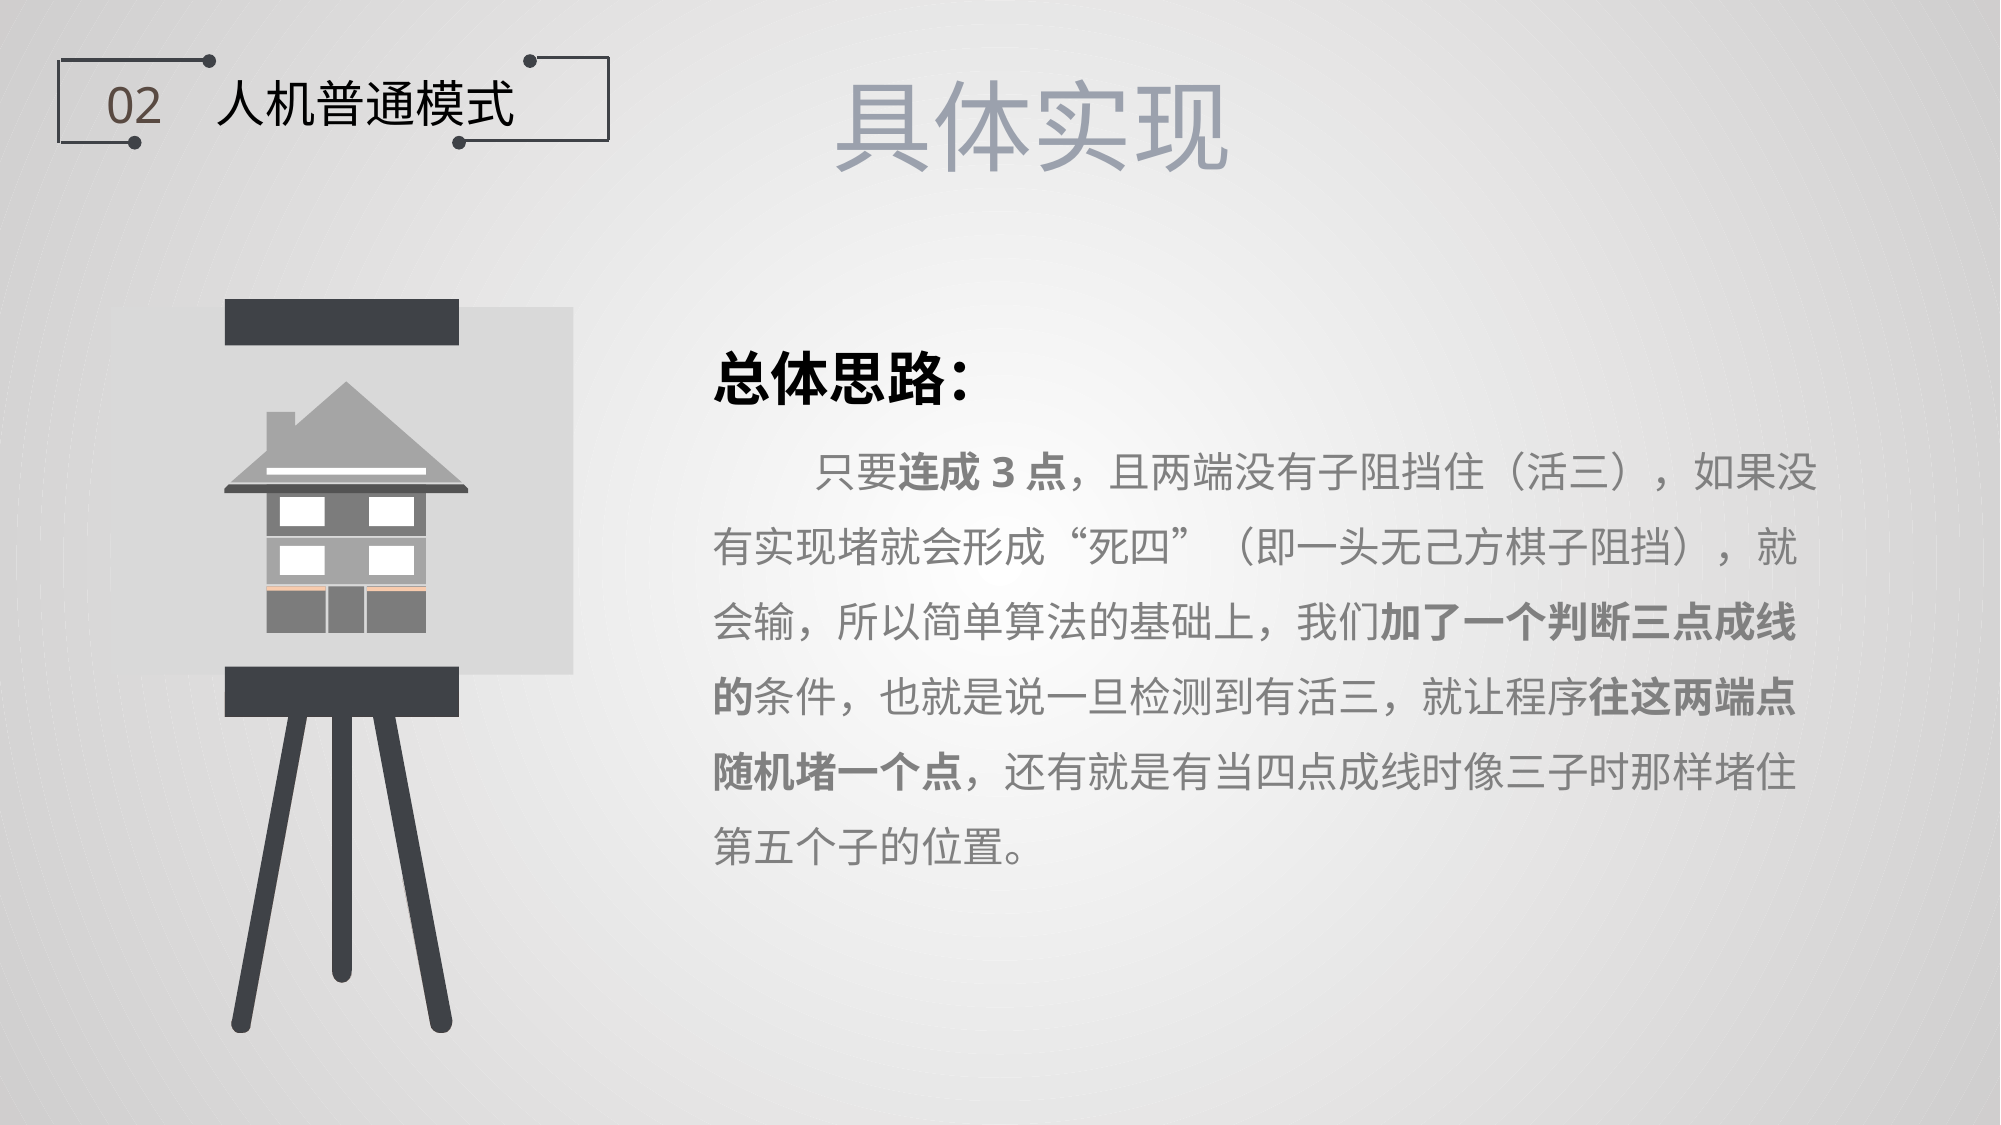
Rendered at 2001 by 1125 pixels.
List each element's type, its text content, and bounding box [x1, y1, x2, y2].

text_box 总体思路： 只要连成3点，且两端没有子阻挡住（活三），如果没有实现堵就会形成“死四”（即一头无己方棋子阻挡），就会输，所以简单算法的基础上，我们加了一个判断三点成线的条件，也就是说一旦检测到有活三，就让程序往这两端点随机堵一个点，还有就是有当四点成线时像三子时那样堵住第五个子的位置。 [692, 297, 1844, 1014]
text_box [110, 299, 574, 1034]
text_box 具体实现 [763, 64, 1625, 185]
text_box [58, 54, 609, 150]
